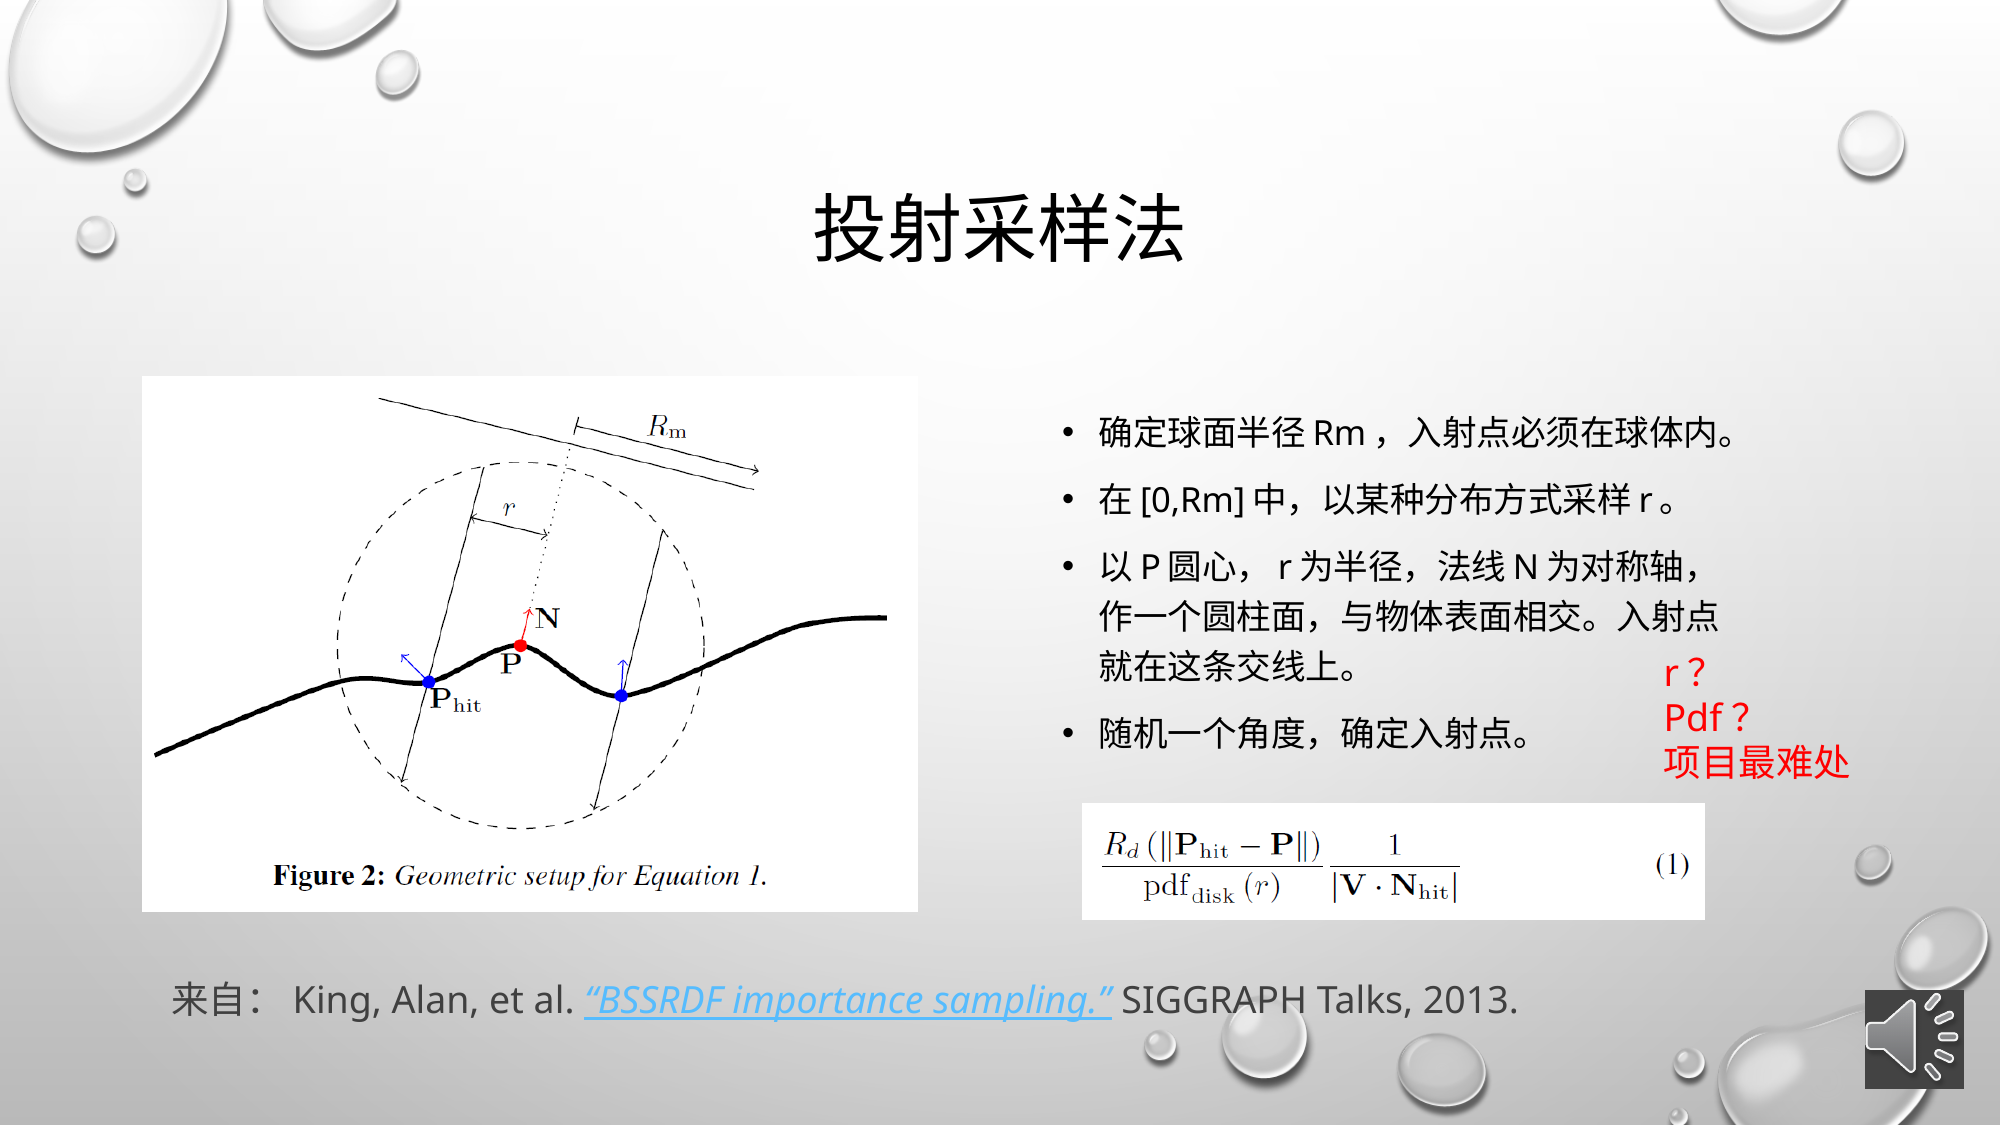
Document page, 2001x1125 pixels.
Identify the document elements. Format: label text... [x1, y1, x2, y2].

text_box 来自：King, Alan, et al. “BSSRDF importance sampling.” SIGGRAPH Talks, 2013. [156, 969, 1534, 1080]
title 投射采样法 [149, 101, 1851, 364]
picture [0, 0, 2000, 1125]
text_box r？ Pdf？ 项目最难处 [1648, 642, 1965, 792]
list 确定球面半径Rm，入射点必须在球体内。 在[0,Rm]中，以某种分布方式采样r。 以P圆心，r为半径，法线N为对称轴，作一个圆柱面，与物体表面相交。入射点就在这条交线上。 随机一个角度，确定入射点。 [1047, 395, 1748, 784]
